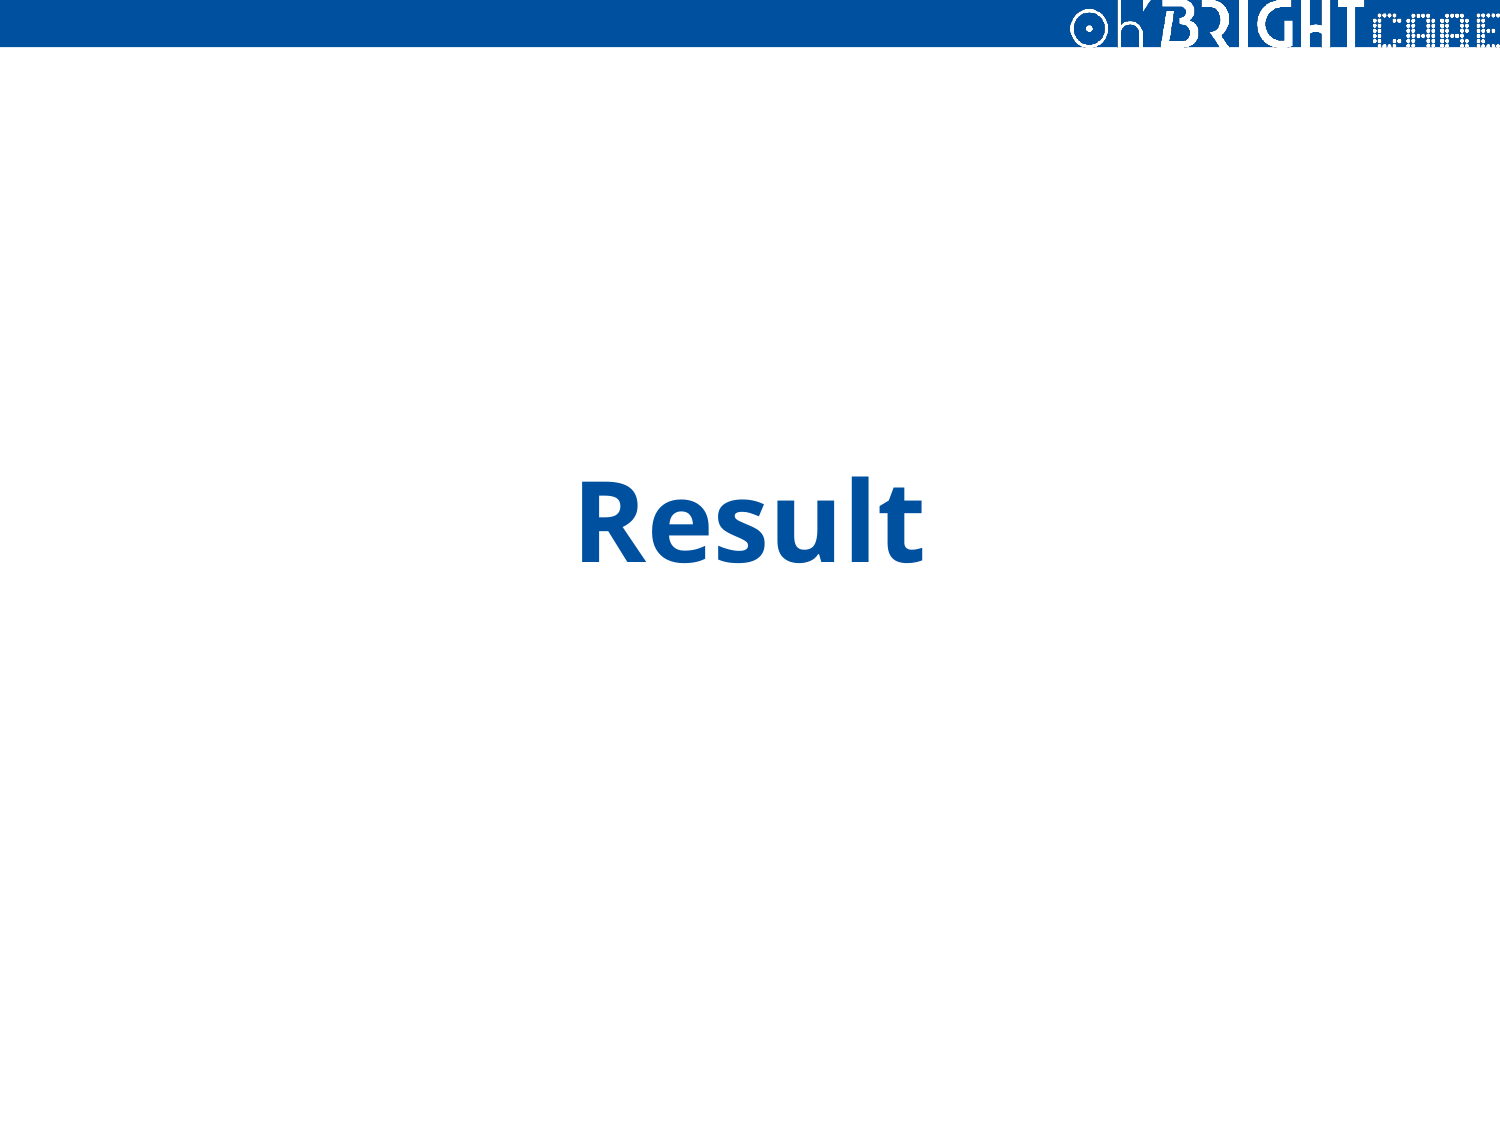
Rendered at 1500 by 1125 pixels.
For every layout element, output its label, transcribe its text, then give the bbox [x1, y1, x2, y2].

text_box [0, 0, 1070, 48]
text_box Result [0, 410, 1500, 643]
picture [1070, 0, 1500, 48]
